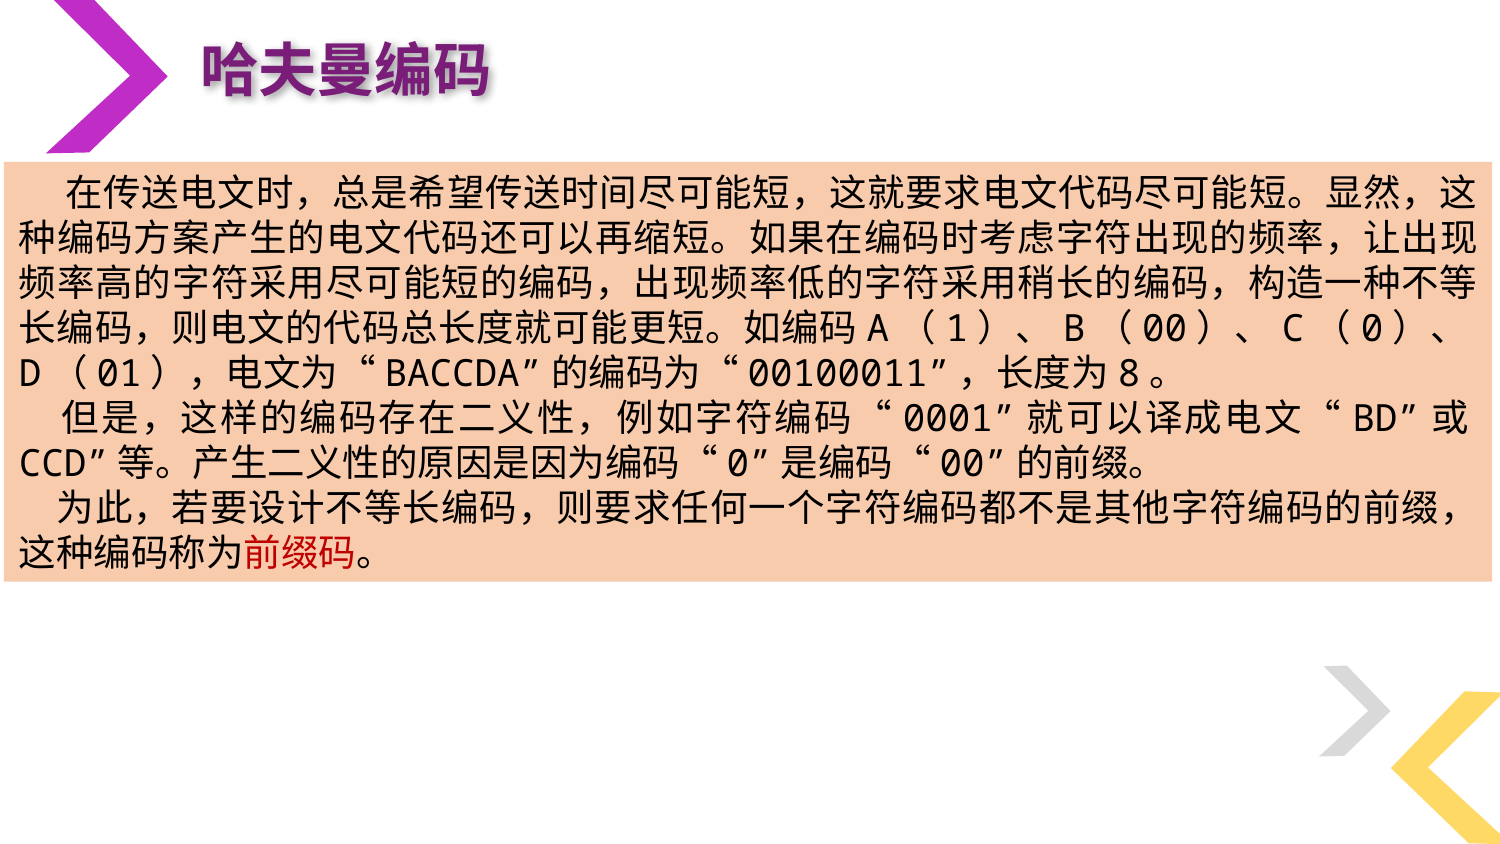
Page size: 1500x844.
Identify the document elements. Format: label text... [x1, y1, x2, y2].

text_box 在传送电文时，总是希望传送时间尽可能短，这就要求电文代码尽可能短。显然，这种编码方案产生的电文代码还可以再缩短。如果在编码时考虑字符出现的频率，让出现频率高的字符采用尽可能短的编码，出现频率低的字符采用稍长的编码，构造一种不等长编码，则电文的代码总长度就可能更短。如编码A（1）、B（00）、C（0）、D（01），电文为“BACCDA”的编码为“00100011”，长度为8。 但是，这样的编码存在二义性，例如字符编码“0001”就可以译成电文“BD”或CCD”等。产生二义性的原因是因为编码“0”是编码“00”的前缀。 为此，若要设计不等长编码，则要求任何一个字符编码都不是其他字符编码的前缀，这种编码称为前缀码。 [3, 161, 1493, 582]
list 哈夫曼编码 [188, 35, 1214, 111]
